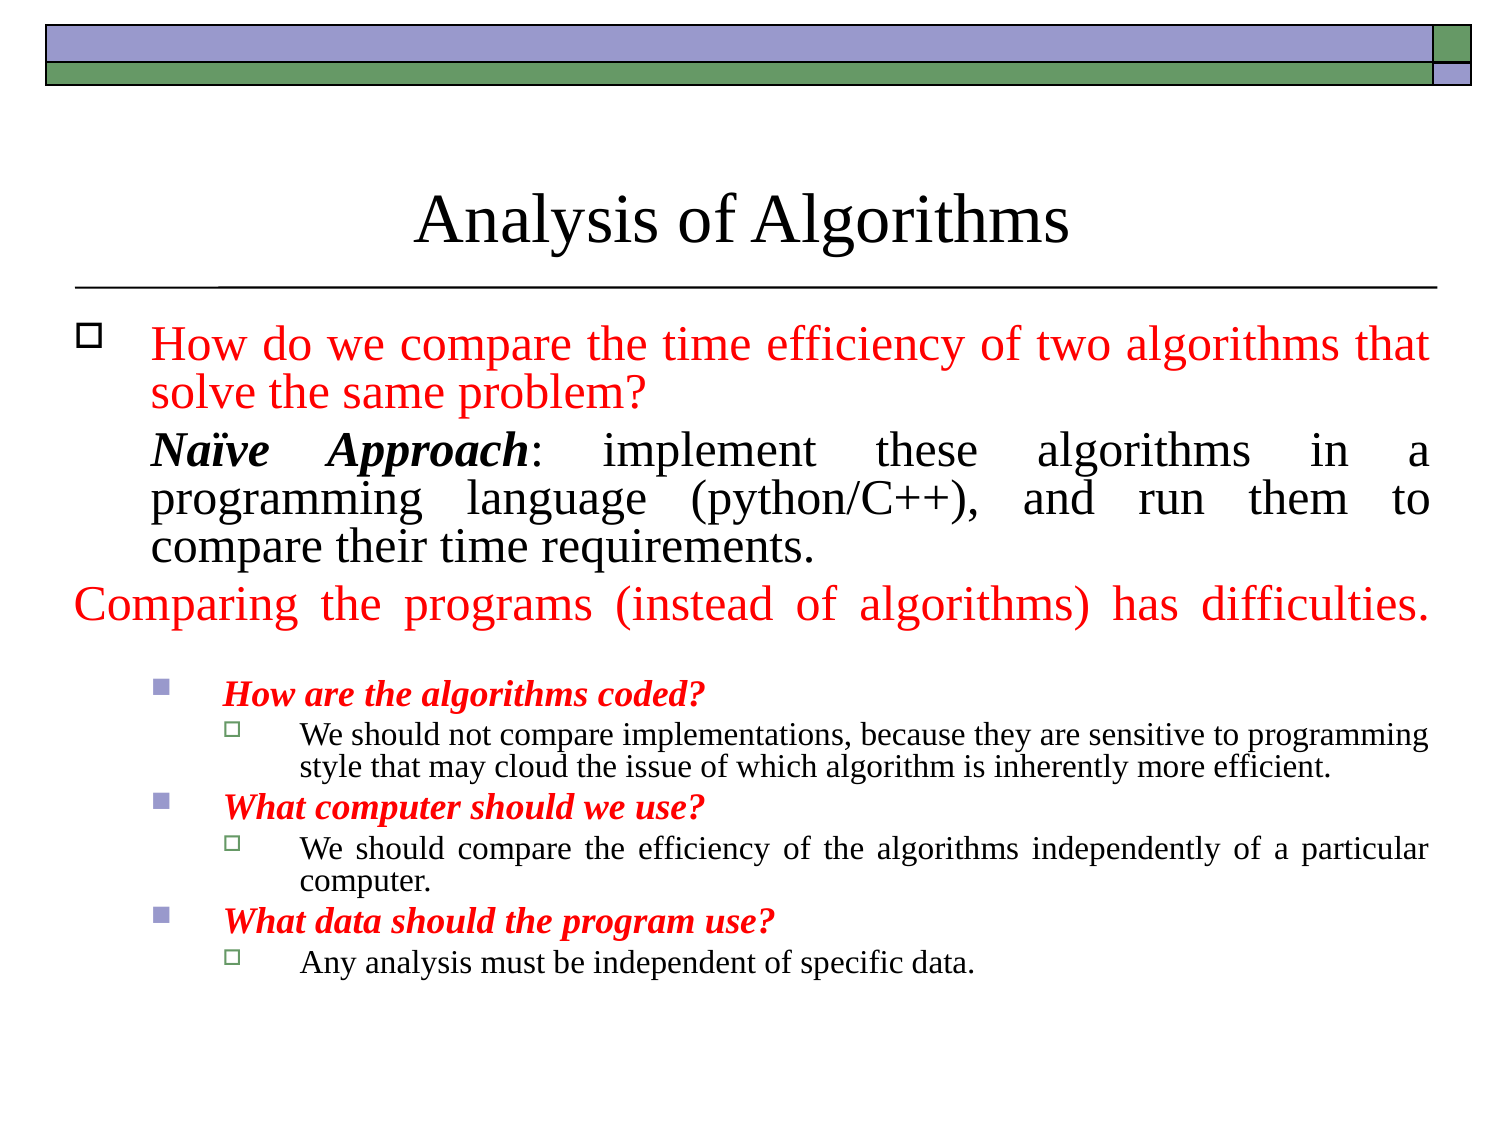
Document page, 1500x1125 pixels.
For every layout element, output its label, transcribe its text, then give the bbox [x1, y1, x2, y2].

list How do we compare the time efficiency of two algorithms that solve the same problem? Naïve Approach: implement these algorithms in a programming language (python/C++), and run them to compare their time requirements. Comparing the programs (instead of algorithms) has difficulties. How are the algorithms coded? We should not compare implementations, because they are sensitive to programming style that may cloud the issue of which algorithm is inherently more efficient. What computer should we use? We should compare the efficiency of the algorithms independently of a particular computer. What data should the program use? Any analysis must be independent of specific data. [58, 128, 1447, 992]
